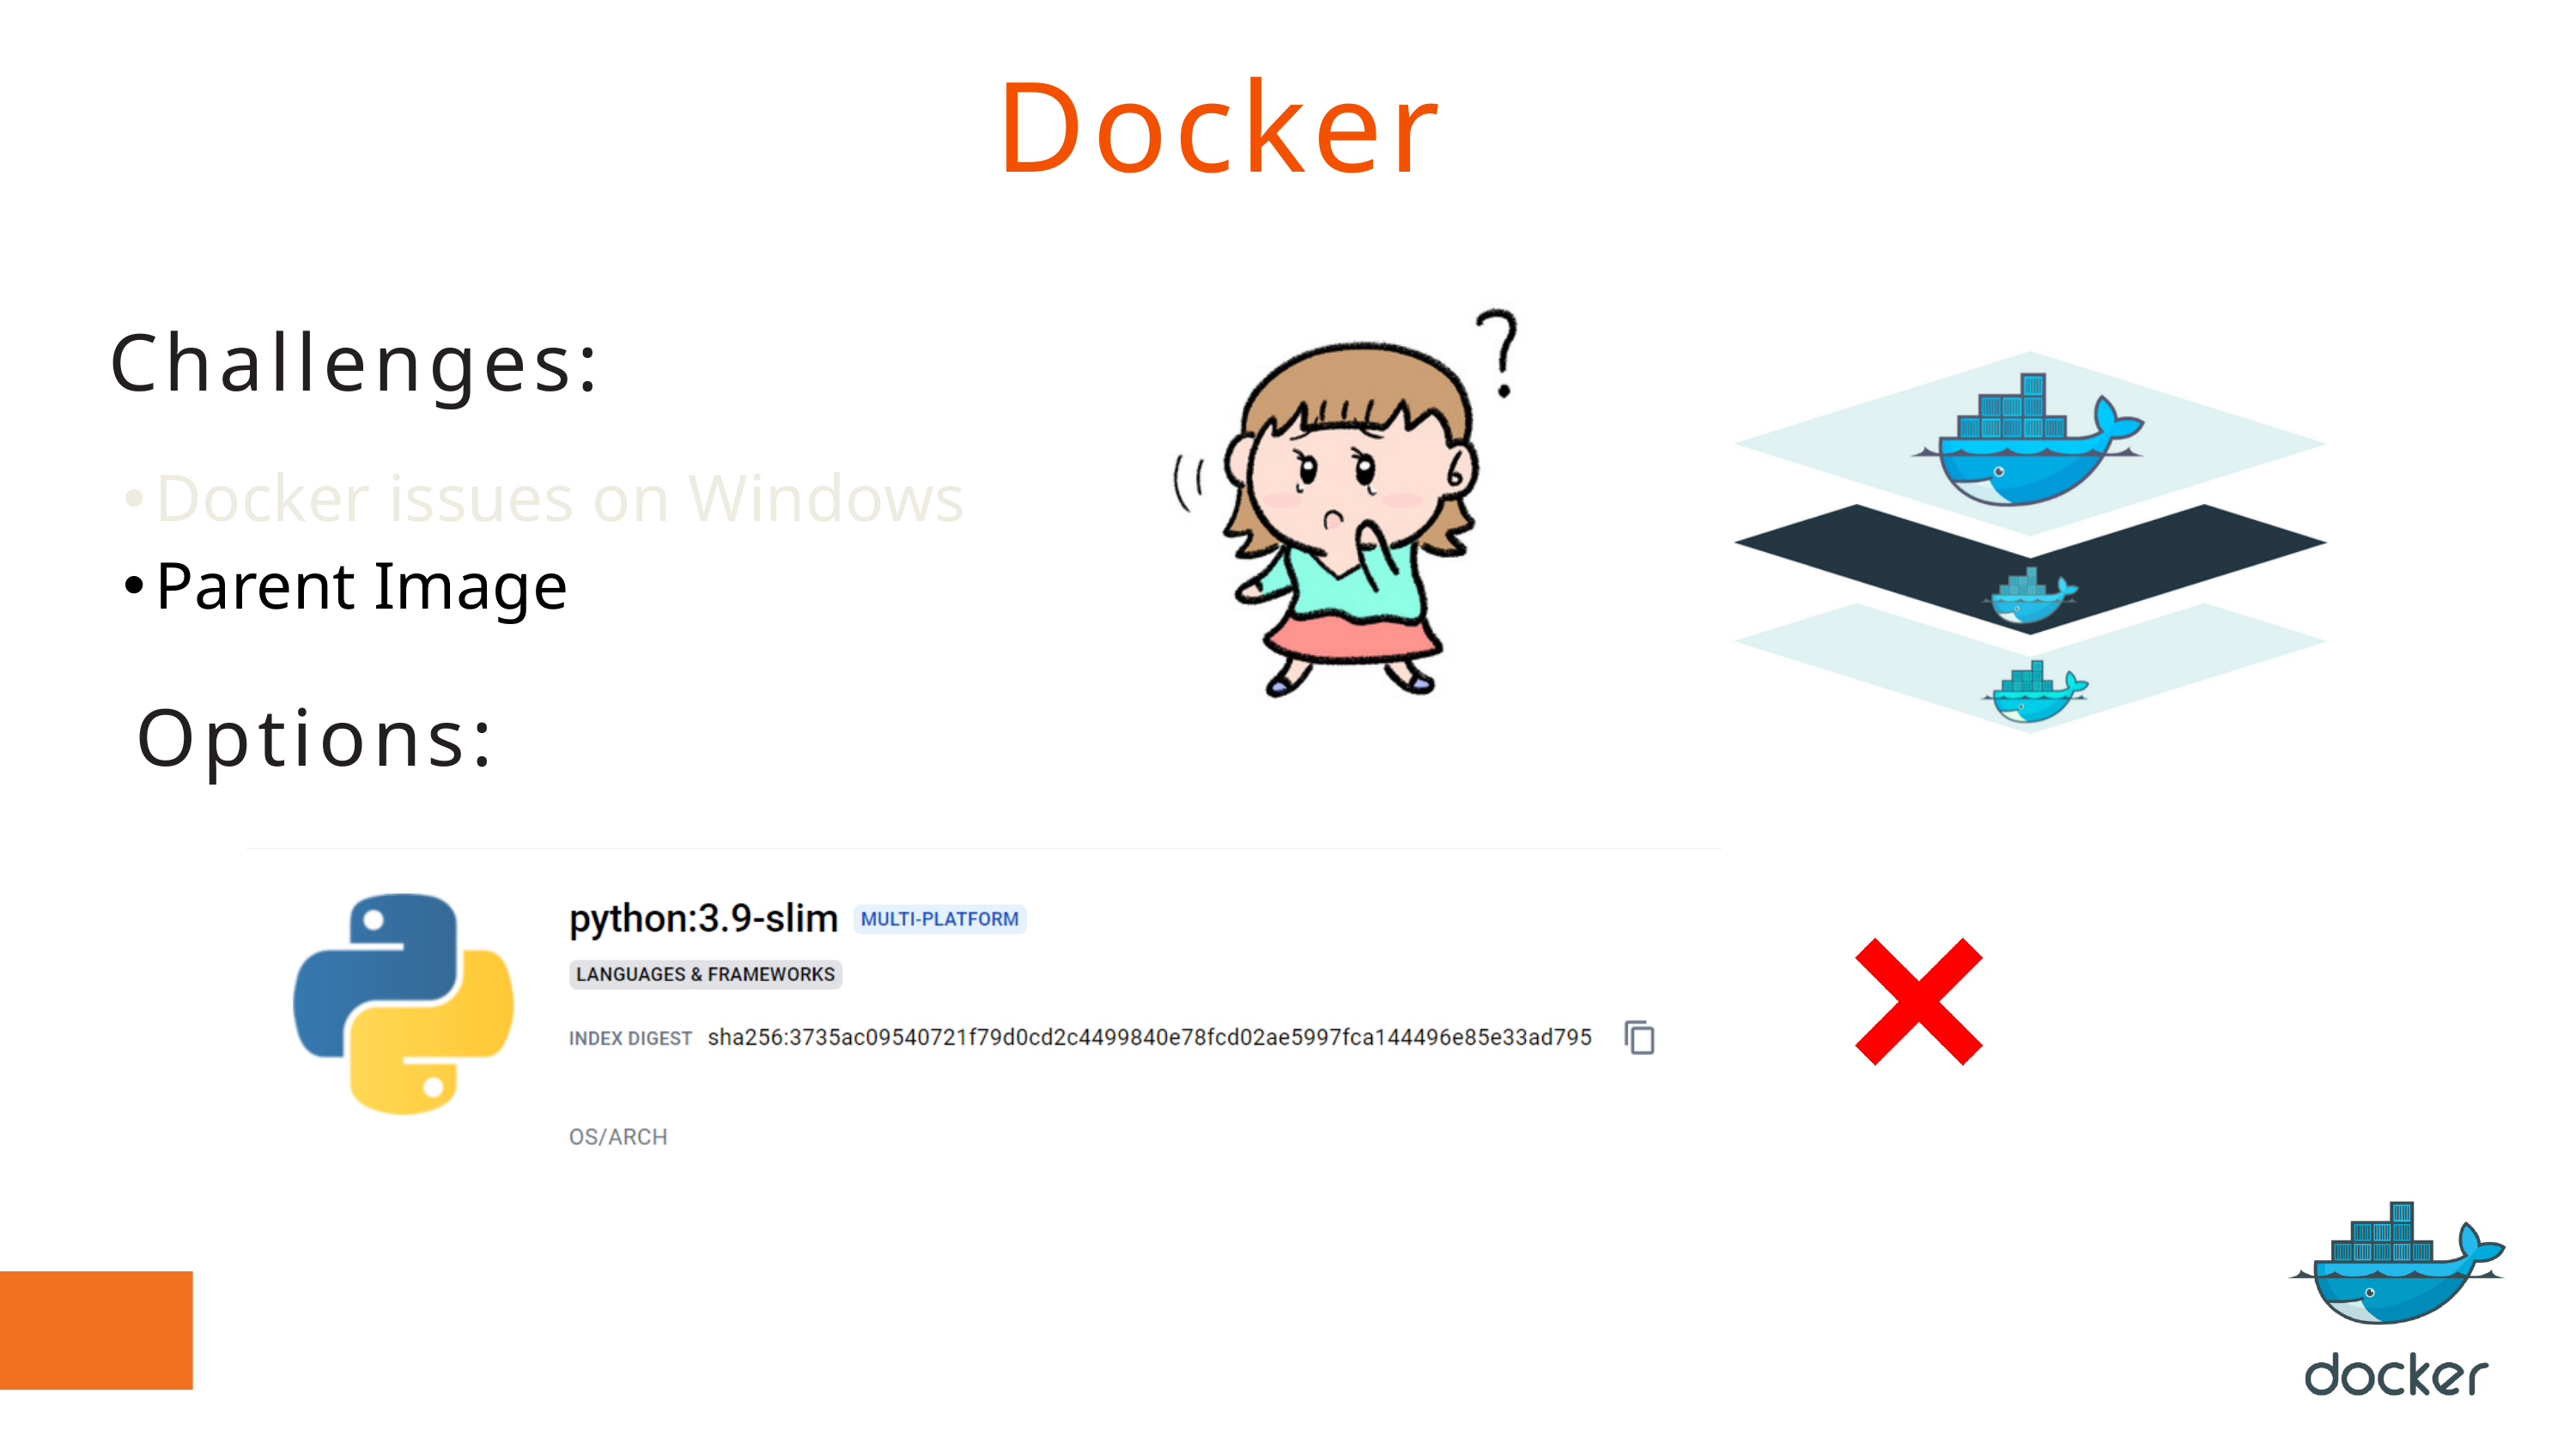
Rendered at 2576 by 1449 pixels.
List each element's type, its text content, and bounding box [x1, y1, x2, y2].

text_box Docker issues on Windows Parent Image [110, 459, 1077, 662]
text_box Docker [264, 47, 2172, 197]
picture [2251, 1177, 2541, 1425]
text_box Challenges: [95, 316, 1077, 424]
text_box [0, 1271, 193, 1449]
picture [1081, 239, 2502, 808]
text_box Options: [95, 692, 1322, 800]
picture [246, 831, 1722, 1167]
picture [1850, 933, 1987, 1070]
